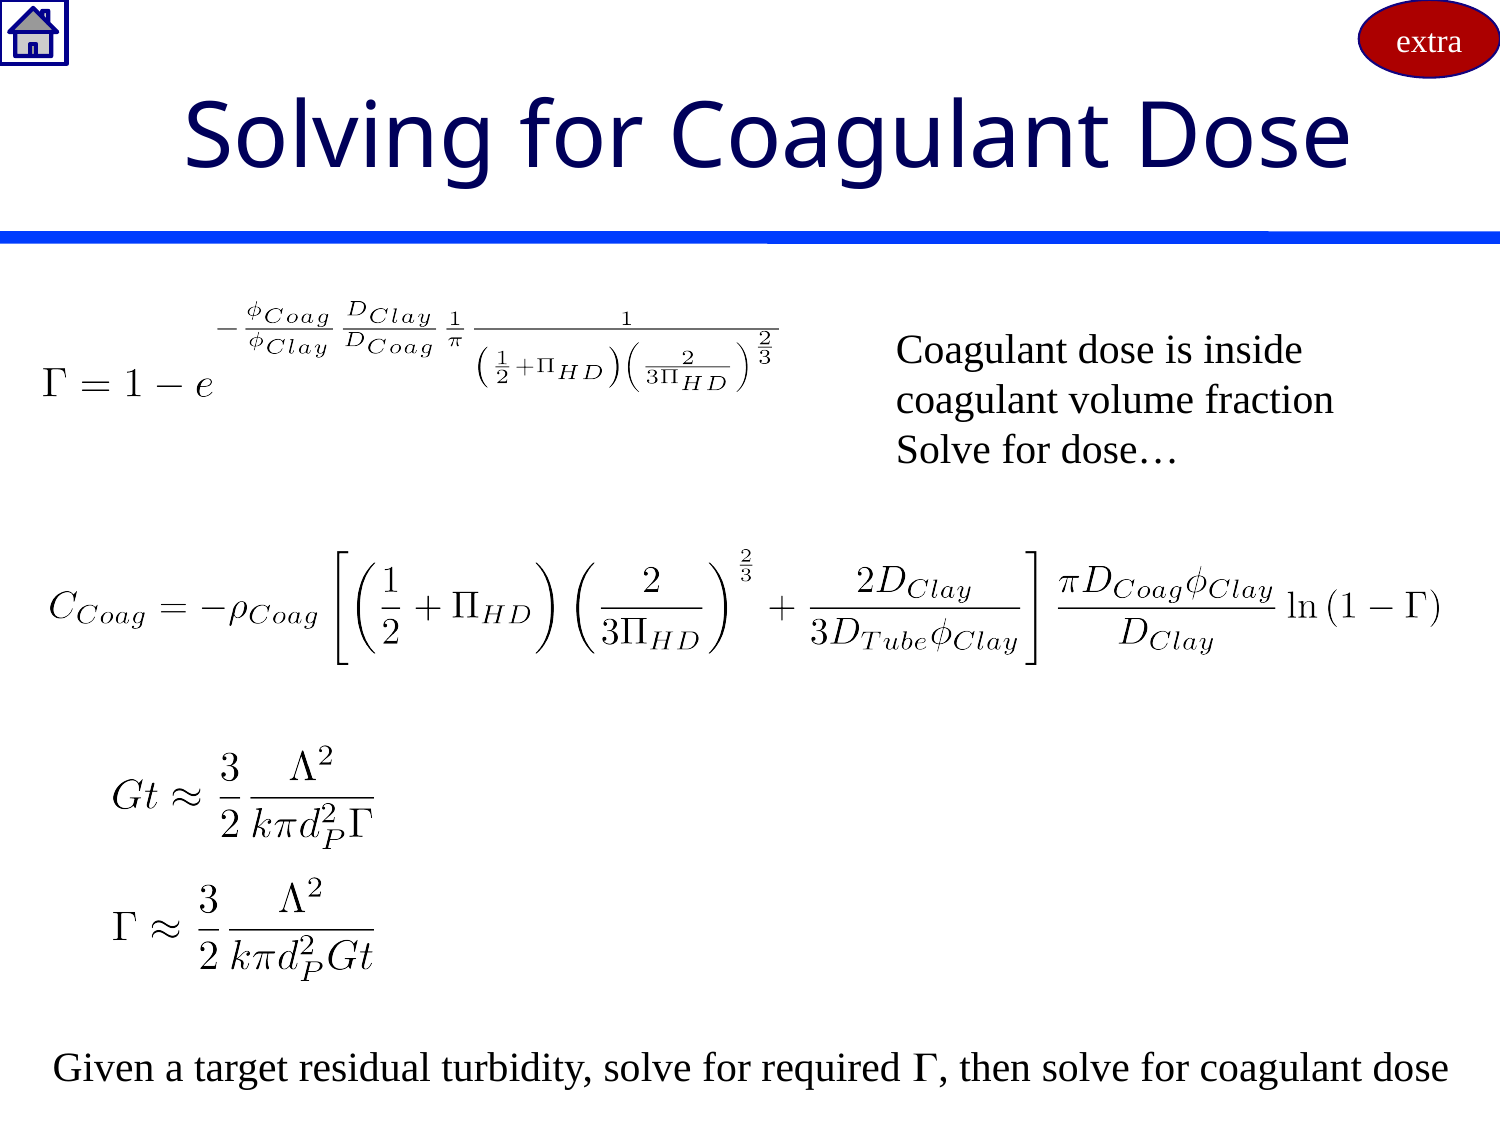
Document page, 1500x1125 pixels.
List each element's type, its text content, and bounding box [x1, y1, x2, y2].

text_box extra [1358, 0, 1500, 78]
picture [112, 877, 375, 982]
picture [113, 745, 375, 849]
text_box Given a target residual turbidity, solve for required G, then solve for coagulant dose [37, 1032, 1477, 1098]
title Solving for Coagulant Dose [75, 37, 1463, 225]
picture [50, 549, 1439, 666]
picture [43, 300, 779, 398]
text_box Coagulant dose is inside coagulant volume fraction Solve for dose… [880, 314, 1451, 480]
